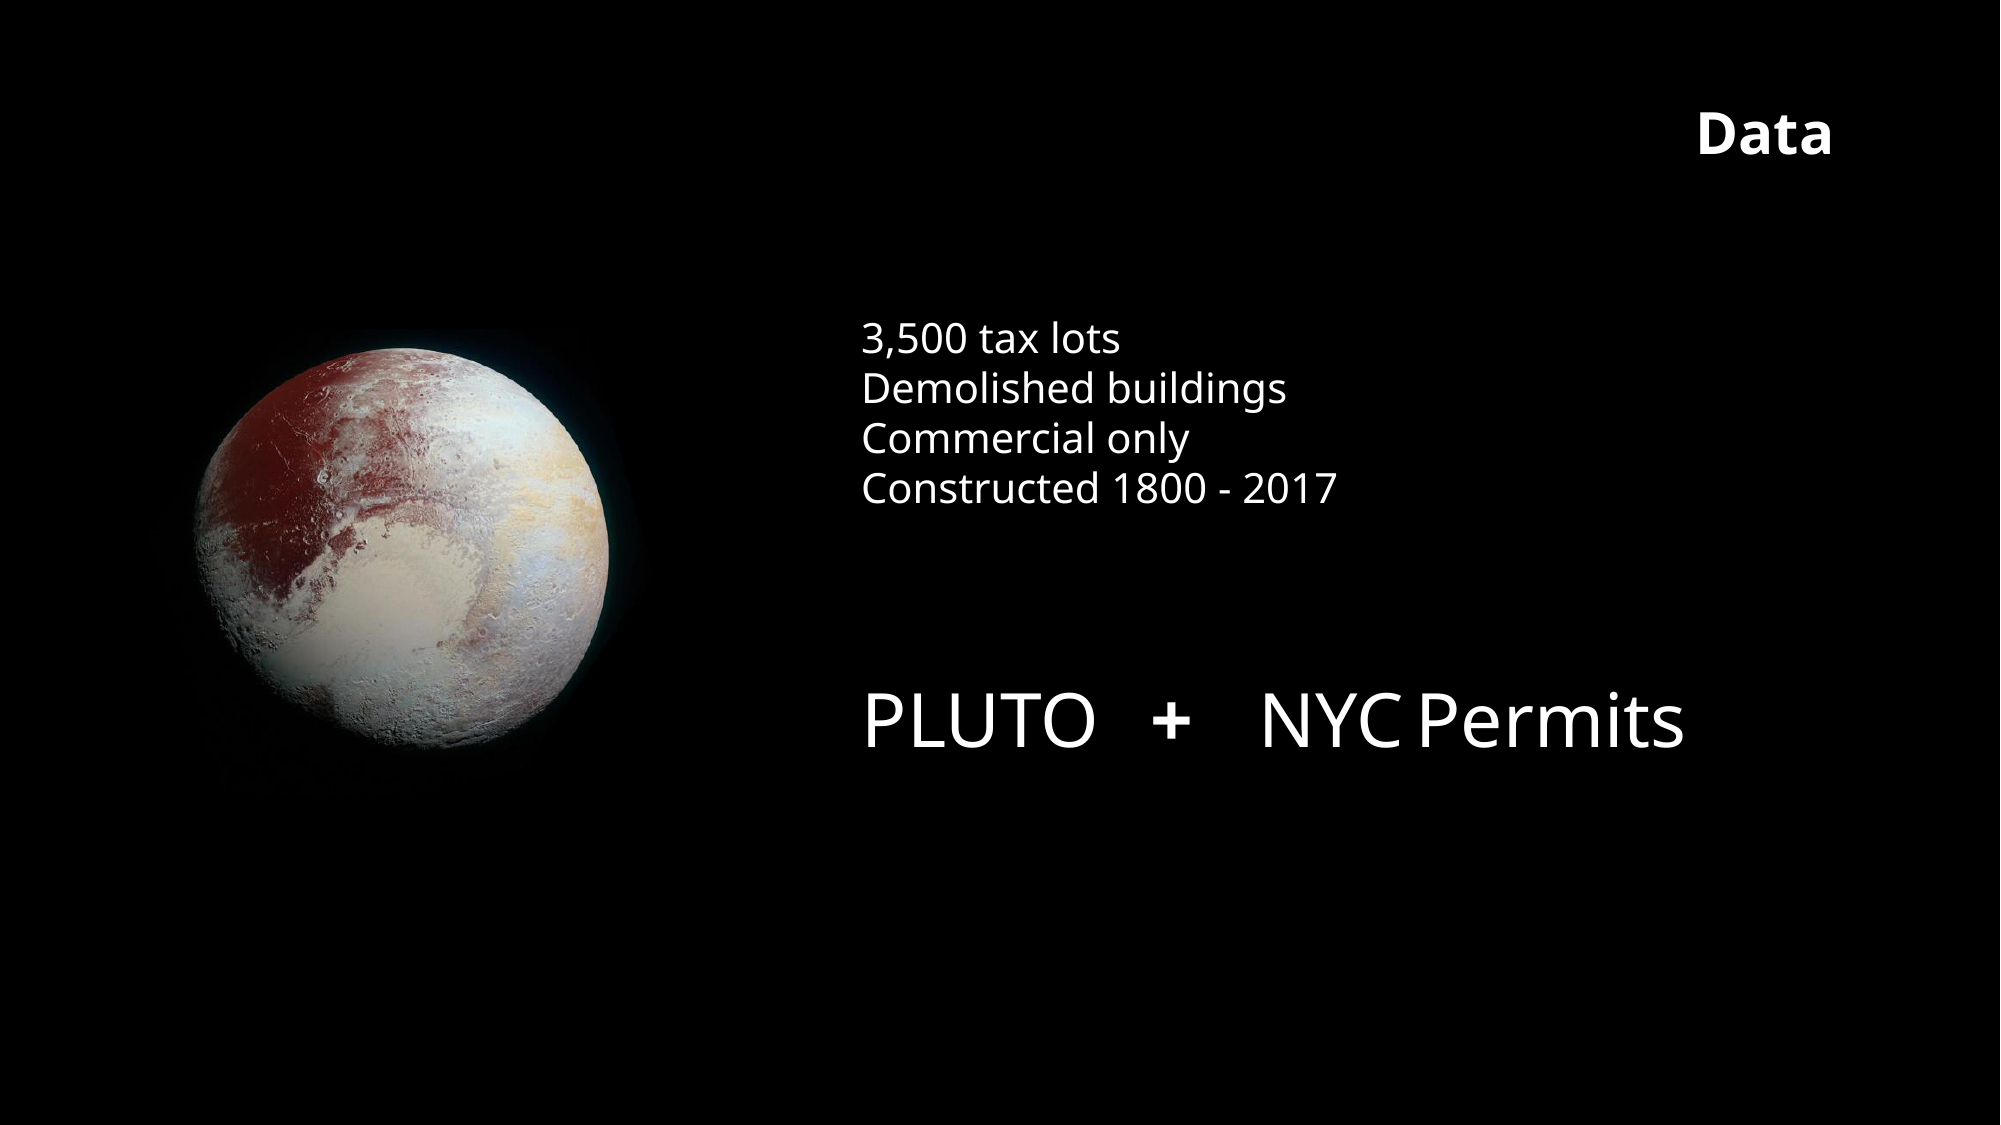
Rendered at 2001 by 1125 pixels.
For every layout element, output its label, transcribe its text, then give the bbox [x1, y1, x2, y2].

text_box + [1135, 665, 1209, 770]
text_box Data [1248, 43, 1850, 220]
text_box NYC Permits [1244, 665, 1702, 770]
text_box PLUTO [846, 665, 1115, 770]
picture [102, 329, 752, 796]
text_box 3,500 tax lots Demolished buildings Commercial only Constructed 1800 - 2017 [846, 304, 1354, 620]
